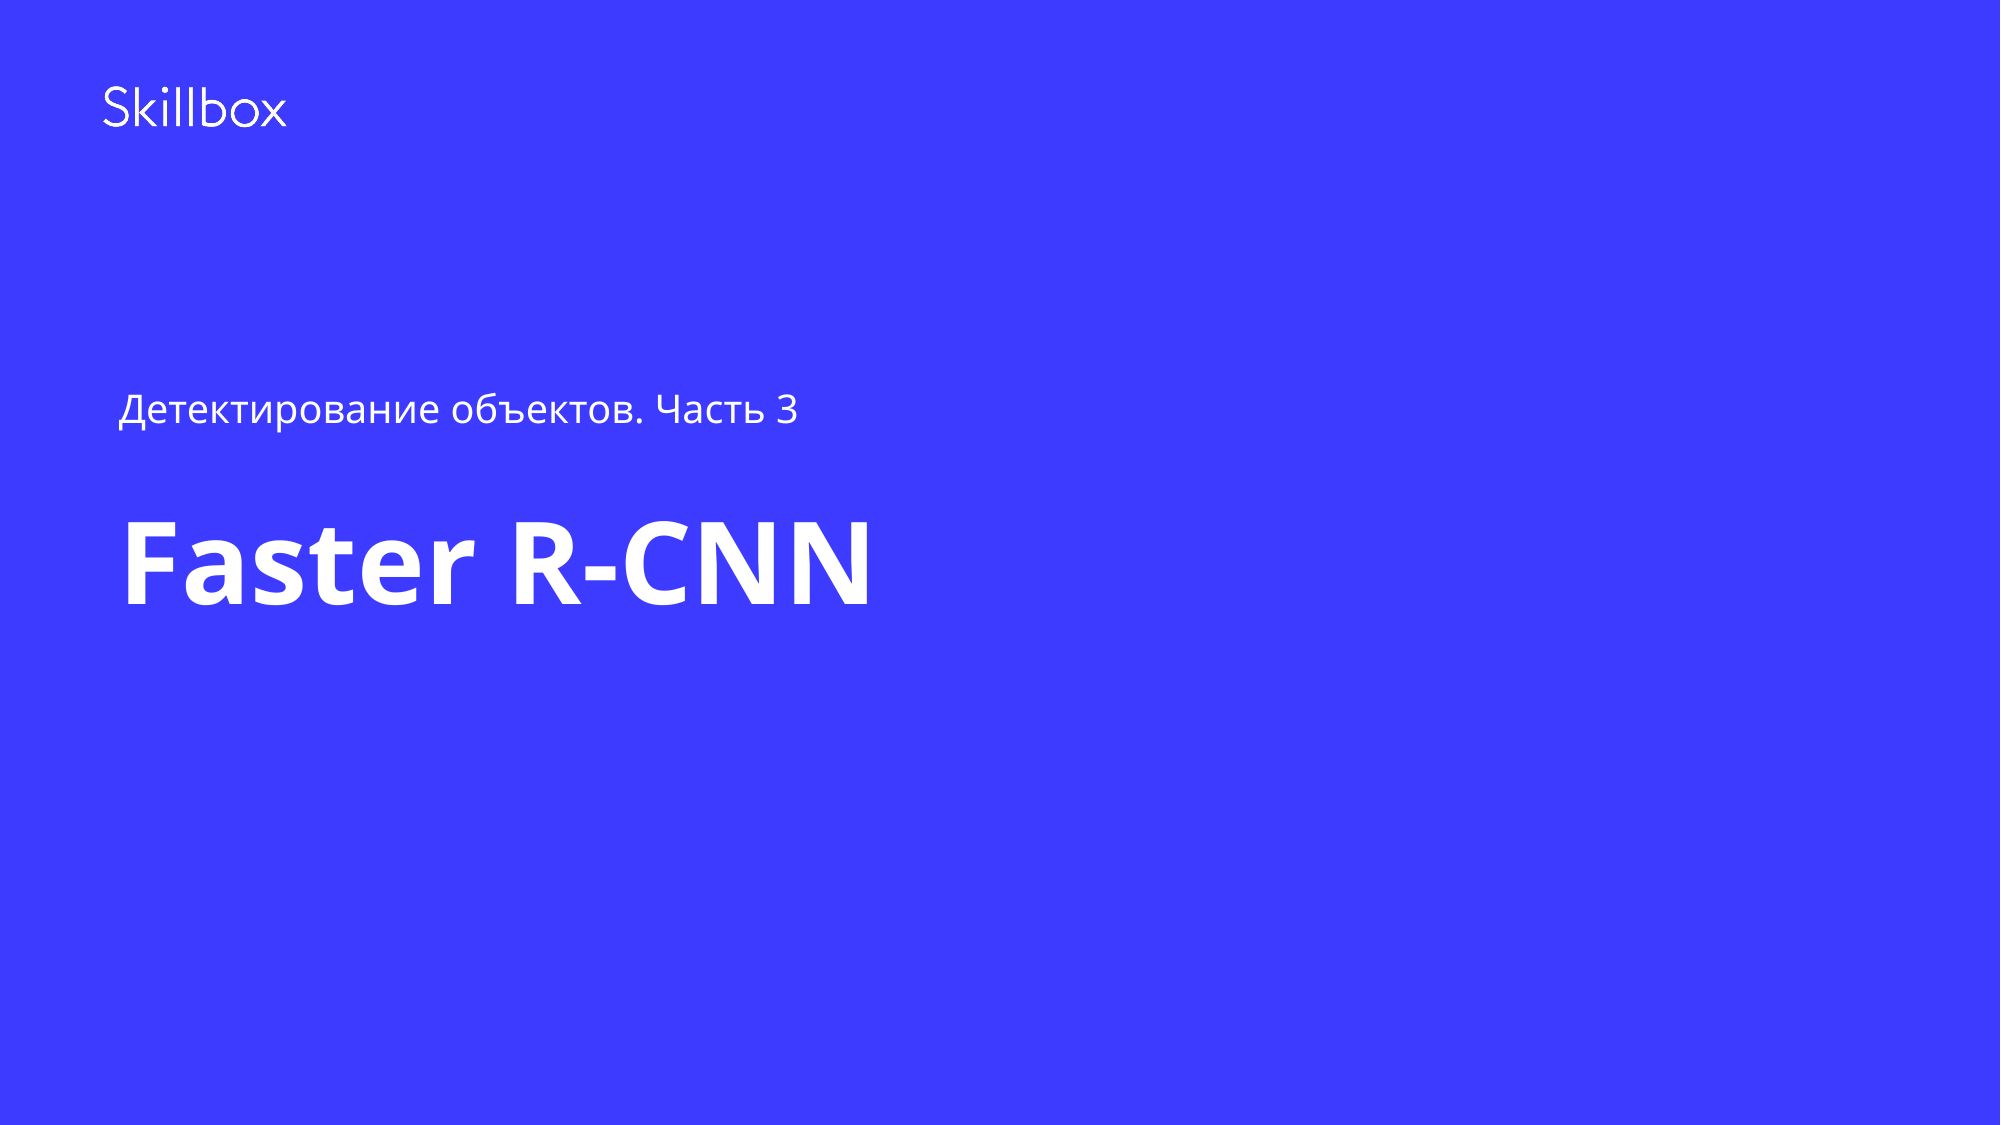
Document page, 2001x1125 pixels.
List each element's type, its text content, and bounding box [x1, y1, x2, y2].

title Faster R-CNN [103, 458, 1853, 677]
list Детектирование объектов. Часть 3 [103, 381, 1829, 449]
picture [103, 85, 287, 129]
